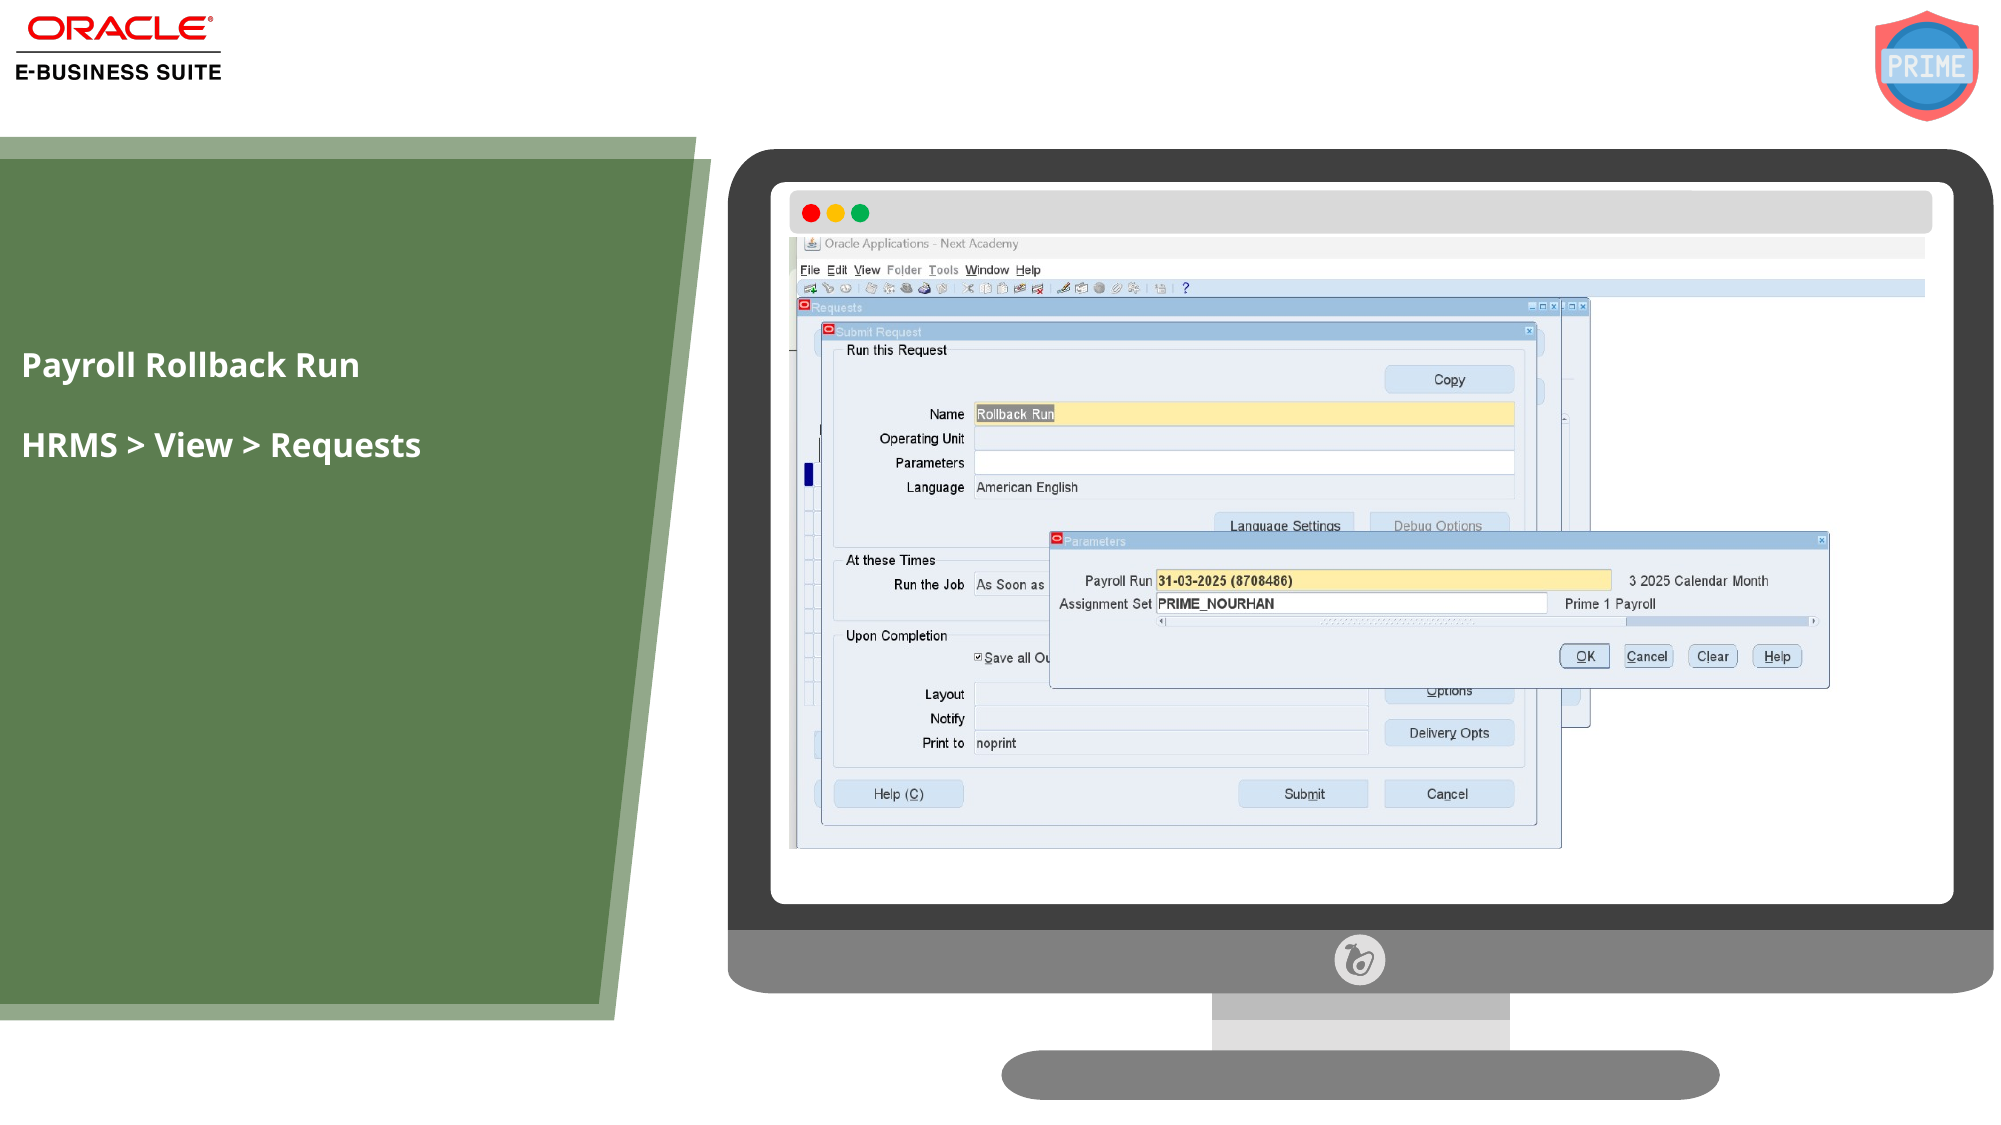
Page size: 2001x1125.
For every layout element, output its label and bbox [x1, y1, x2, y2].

picture [789, 236, 1926, 850]
text_box [727, 148, 1995, 1101]
picture [16, 15, 222, 81]
picture [1868, 7, 1986, 125]
text_box [0, 136, 712, 1021]
